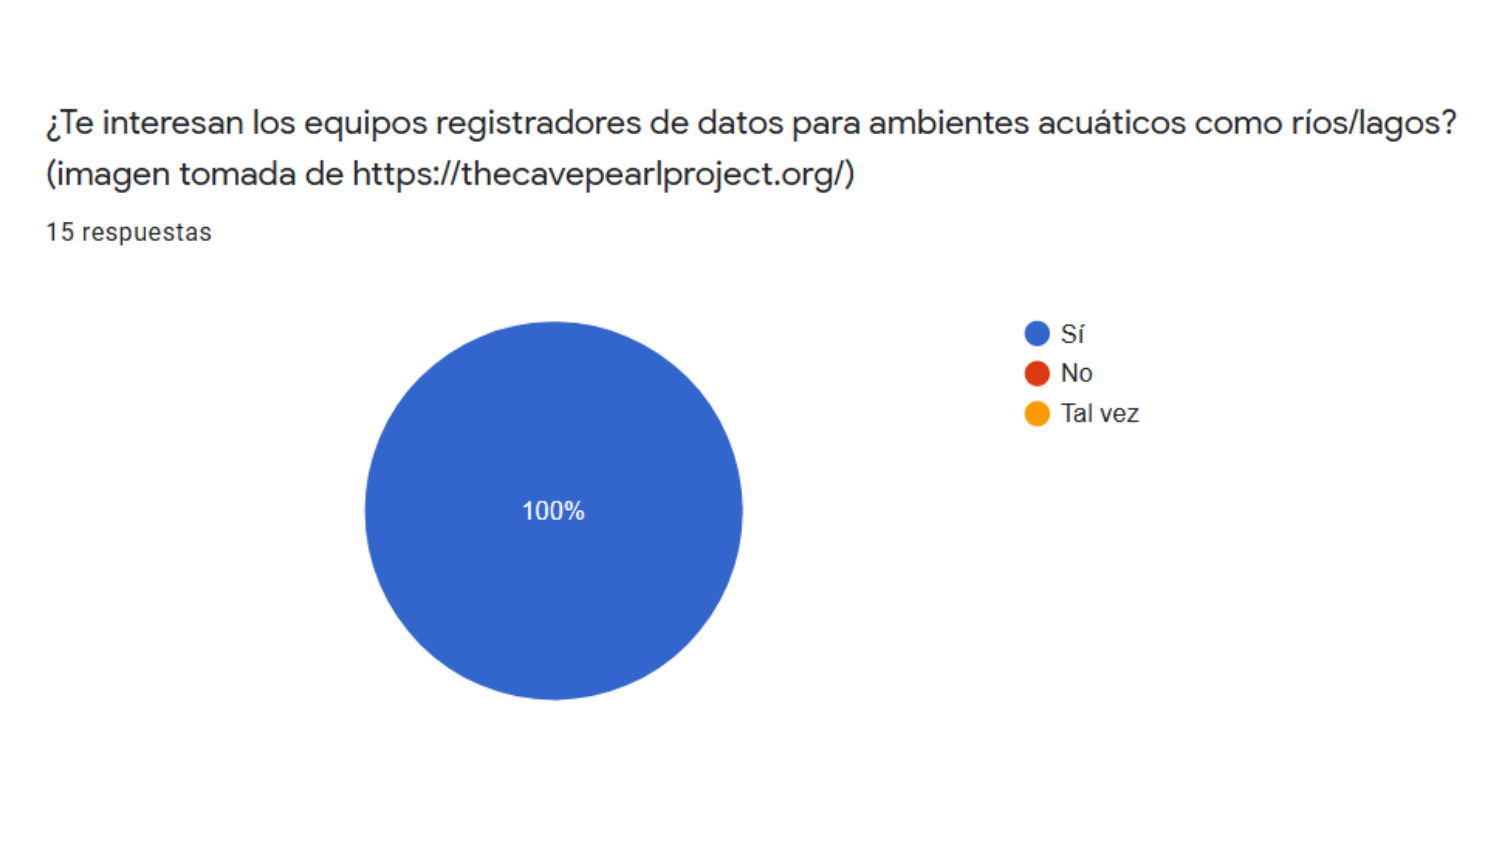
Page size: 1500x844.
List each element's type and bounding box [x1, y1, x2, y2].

picture [31, 90, 1469, 753]
